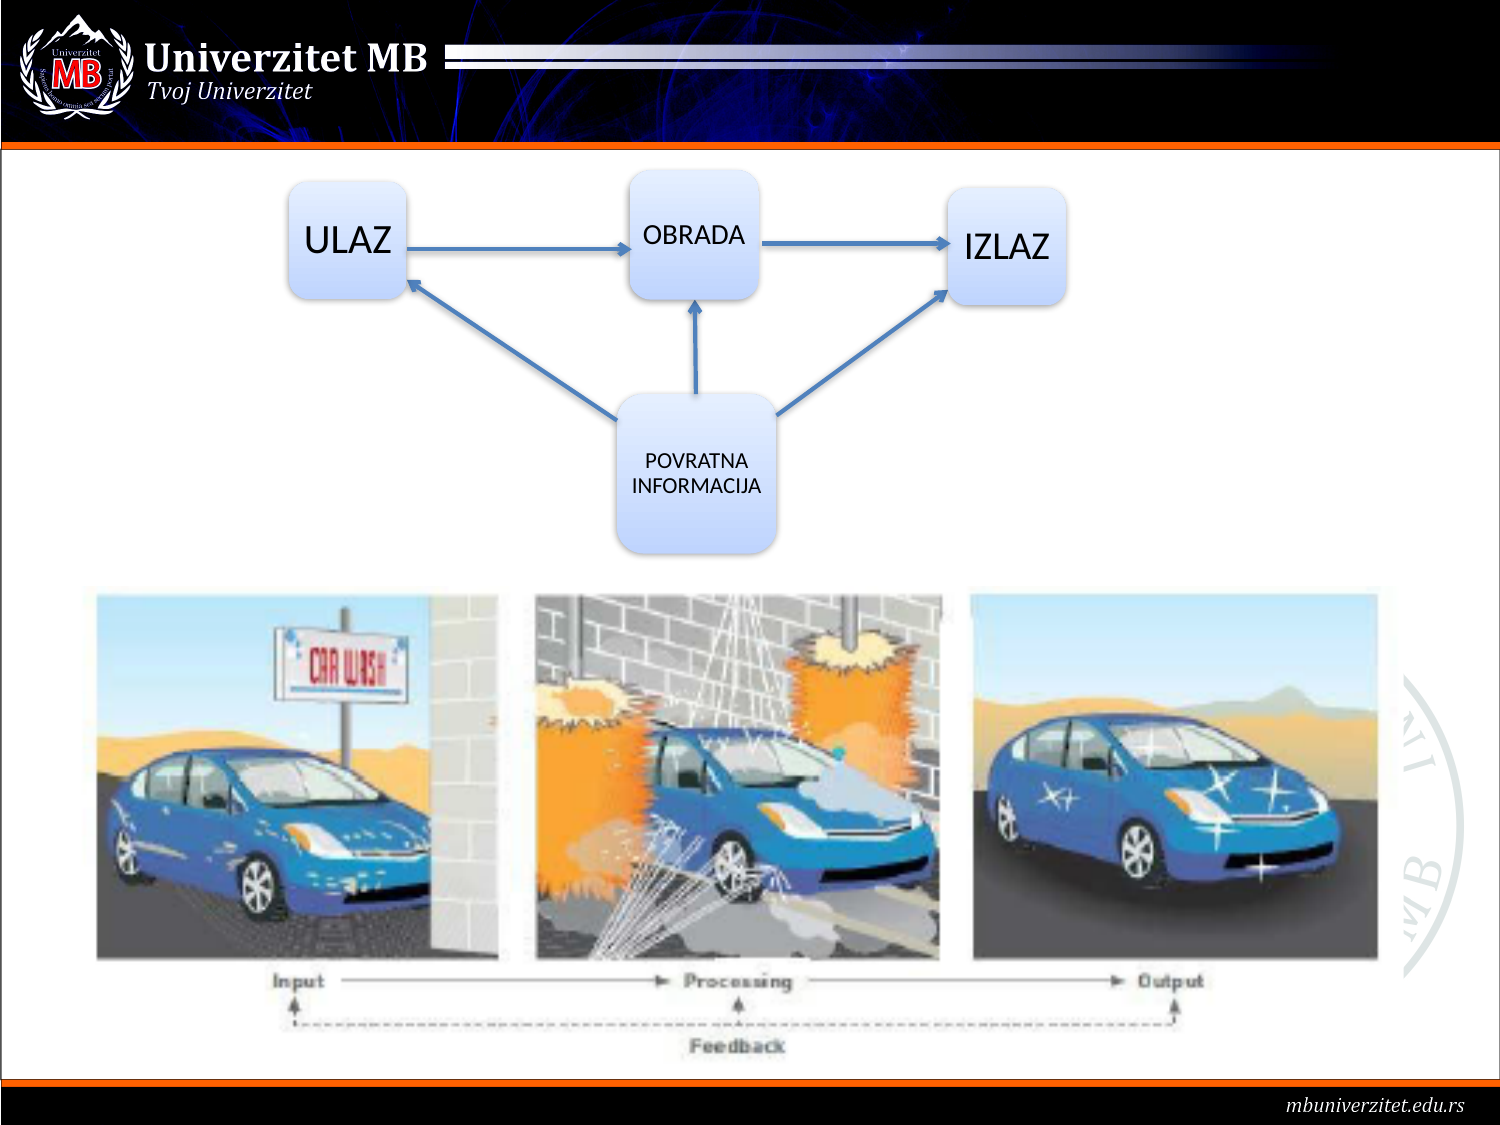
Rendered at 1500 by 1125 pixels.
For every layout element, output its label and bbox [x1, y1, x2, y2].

picture [0, 0, 1500, 1125]
list [64, 585, 1404, 1066]
text_box [289, 170, 1066, 554]
